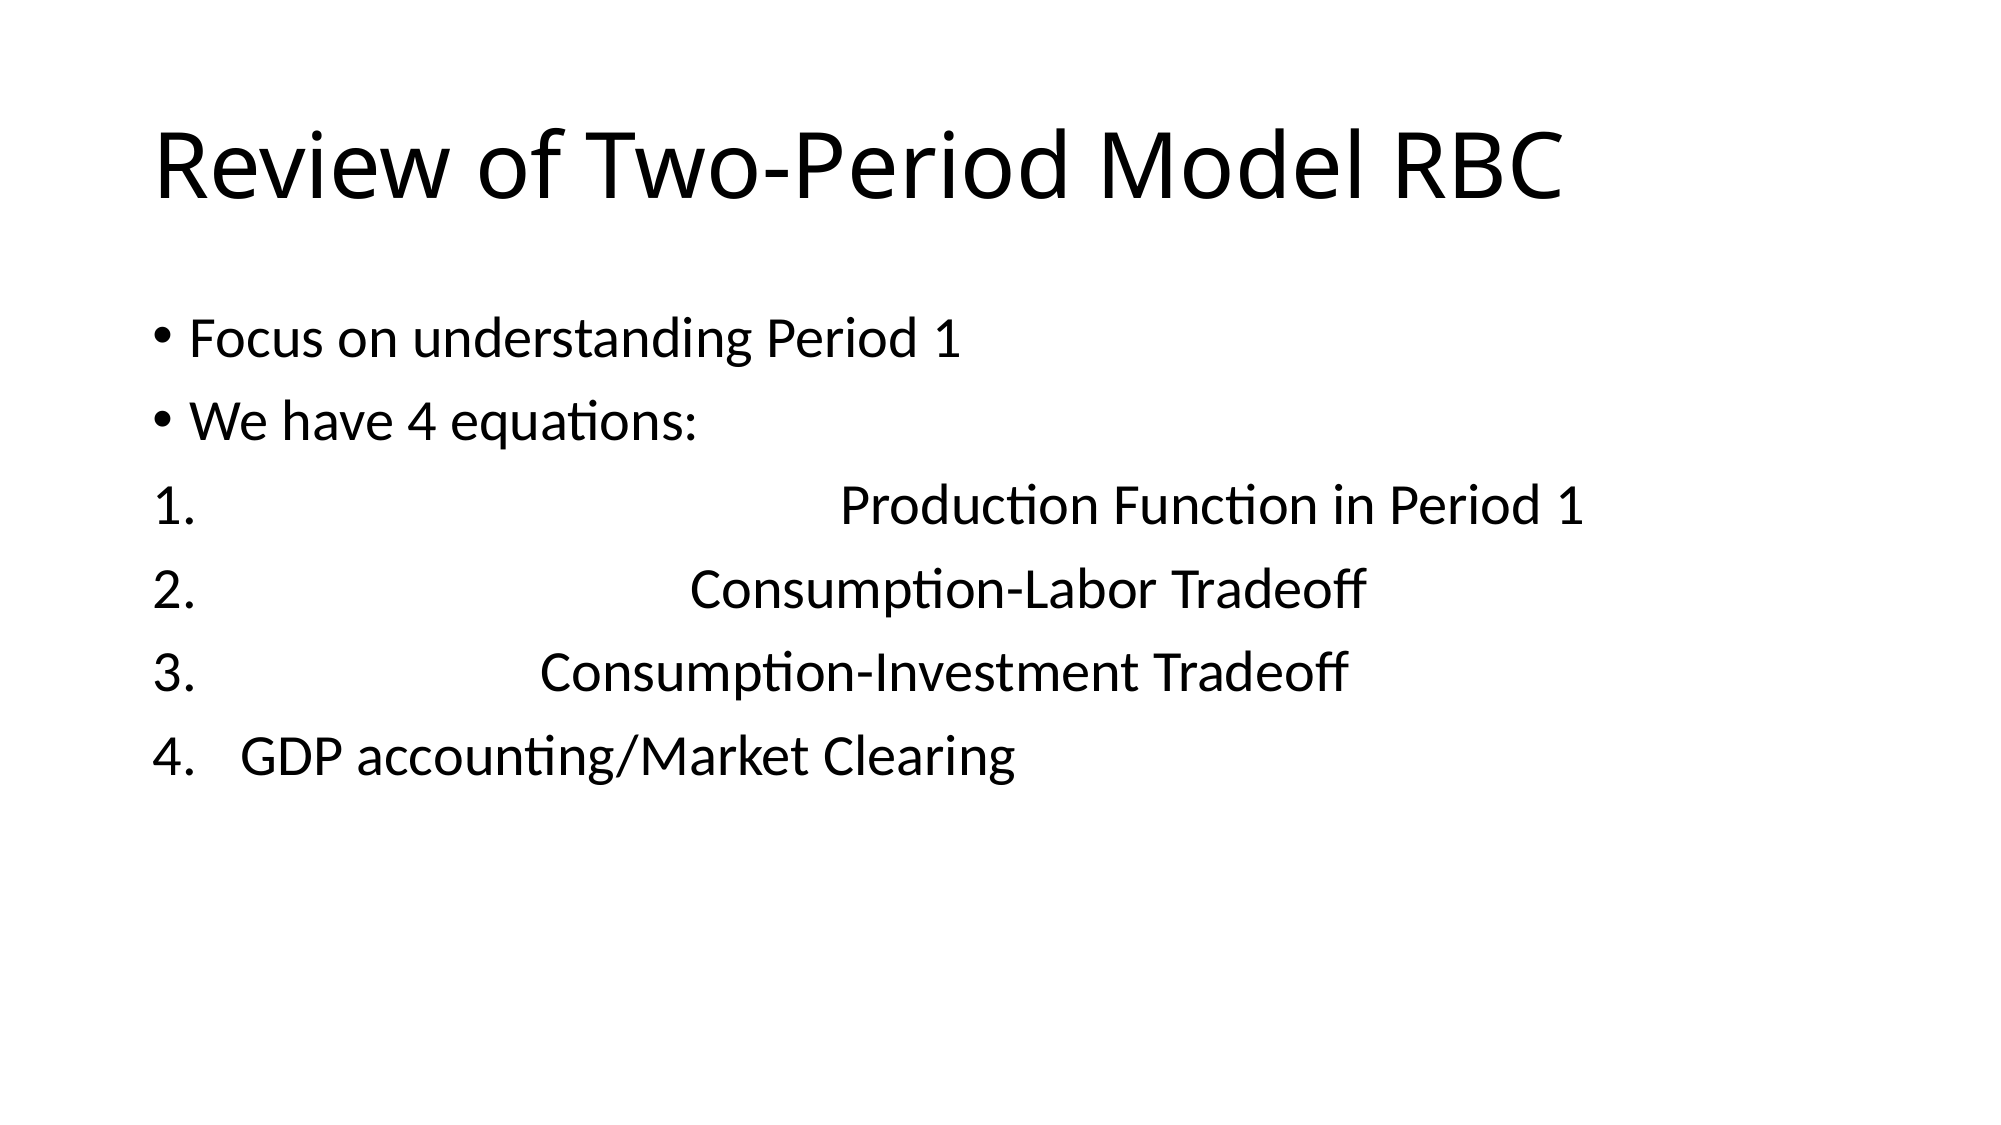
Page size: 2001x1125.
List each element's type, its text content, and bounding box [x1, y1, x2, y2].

title Review of Two-Period Model RBC [137, 59, 1863, 278]
